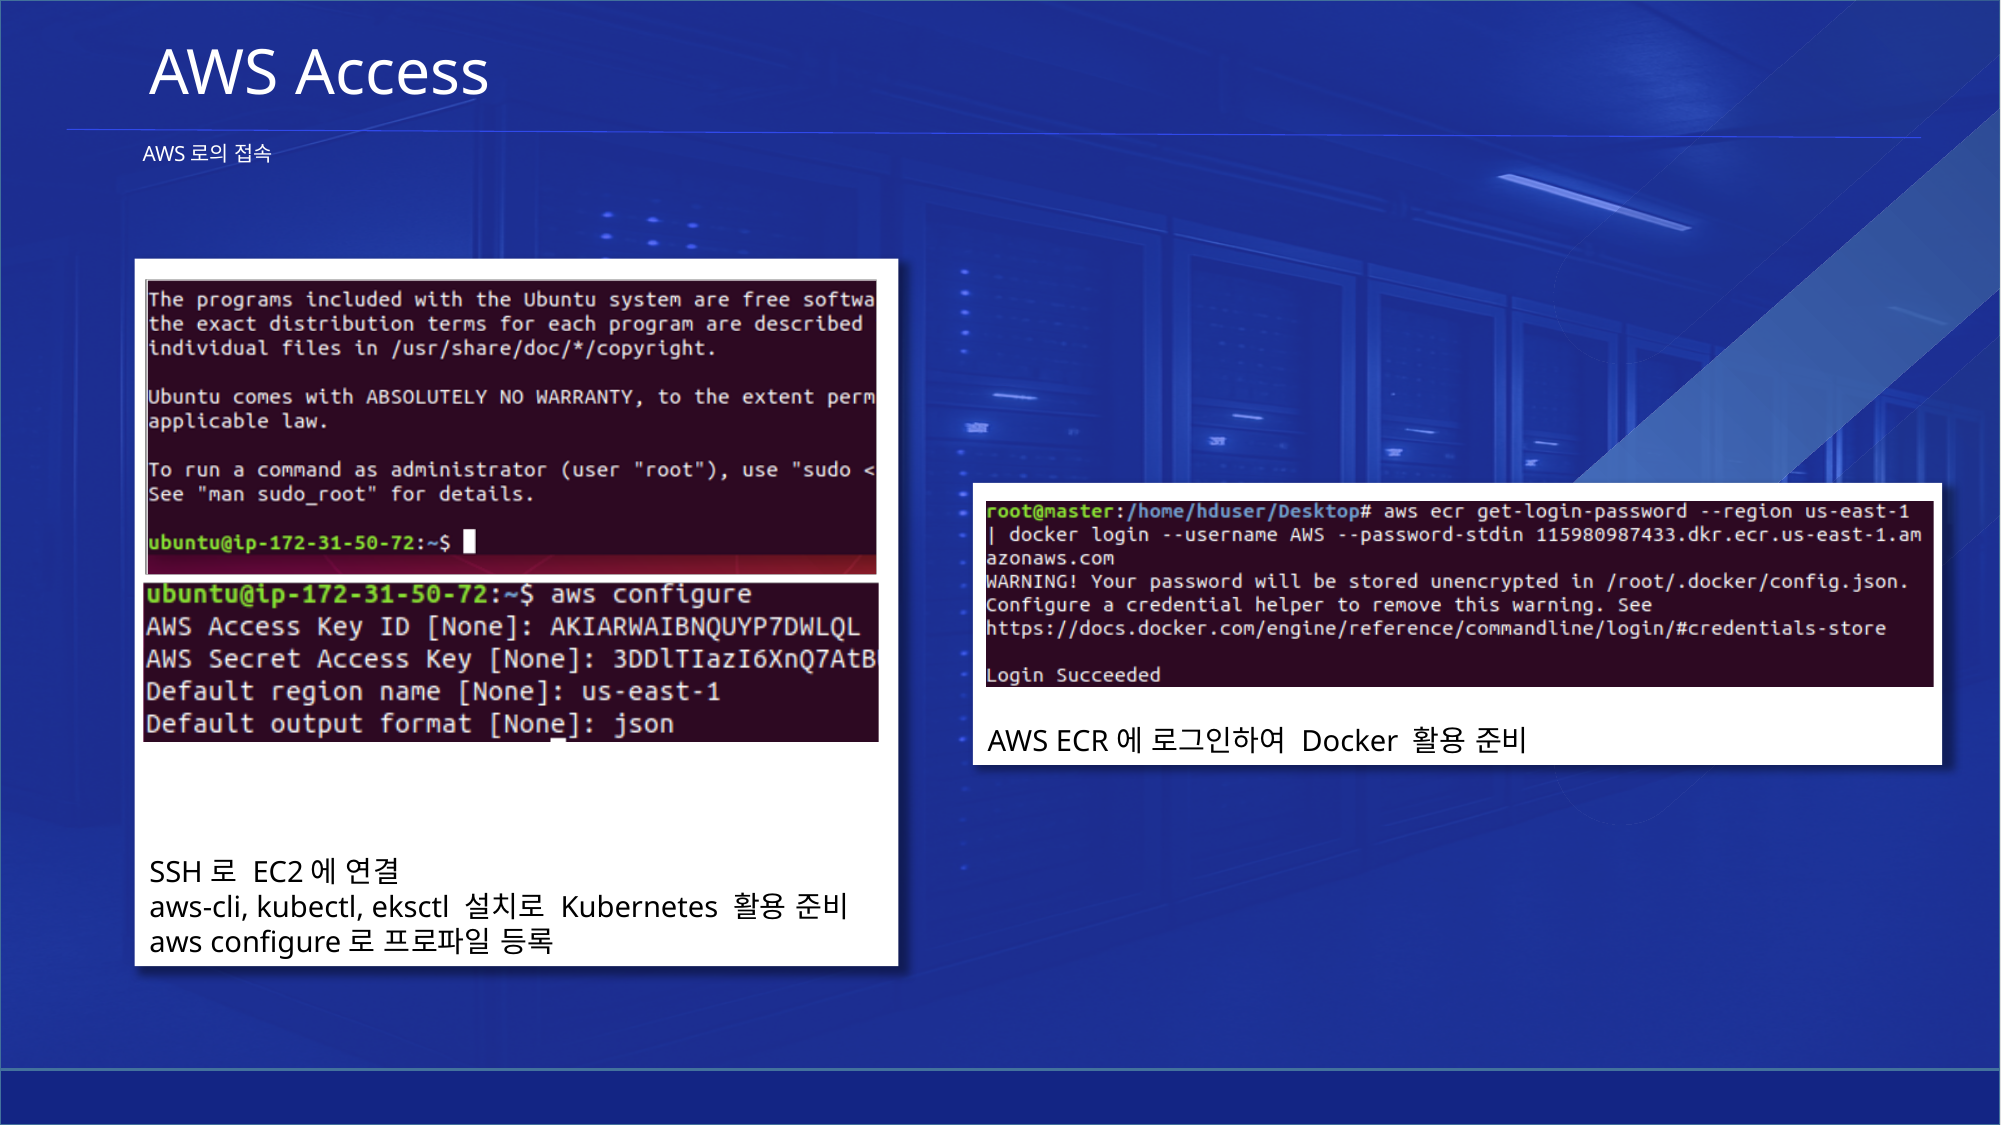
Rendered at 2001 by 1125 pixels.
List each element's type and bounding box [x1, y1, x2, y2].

text_box [0, 1070, 2000, 1125]
text_box [0, 0, 2000, 1070]
picture [143, 277, 879, 765]
picture [981, 500, 1934, 687]
text_box [66, 129, 1922, 138]
